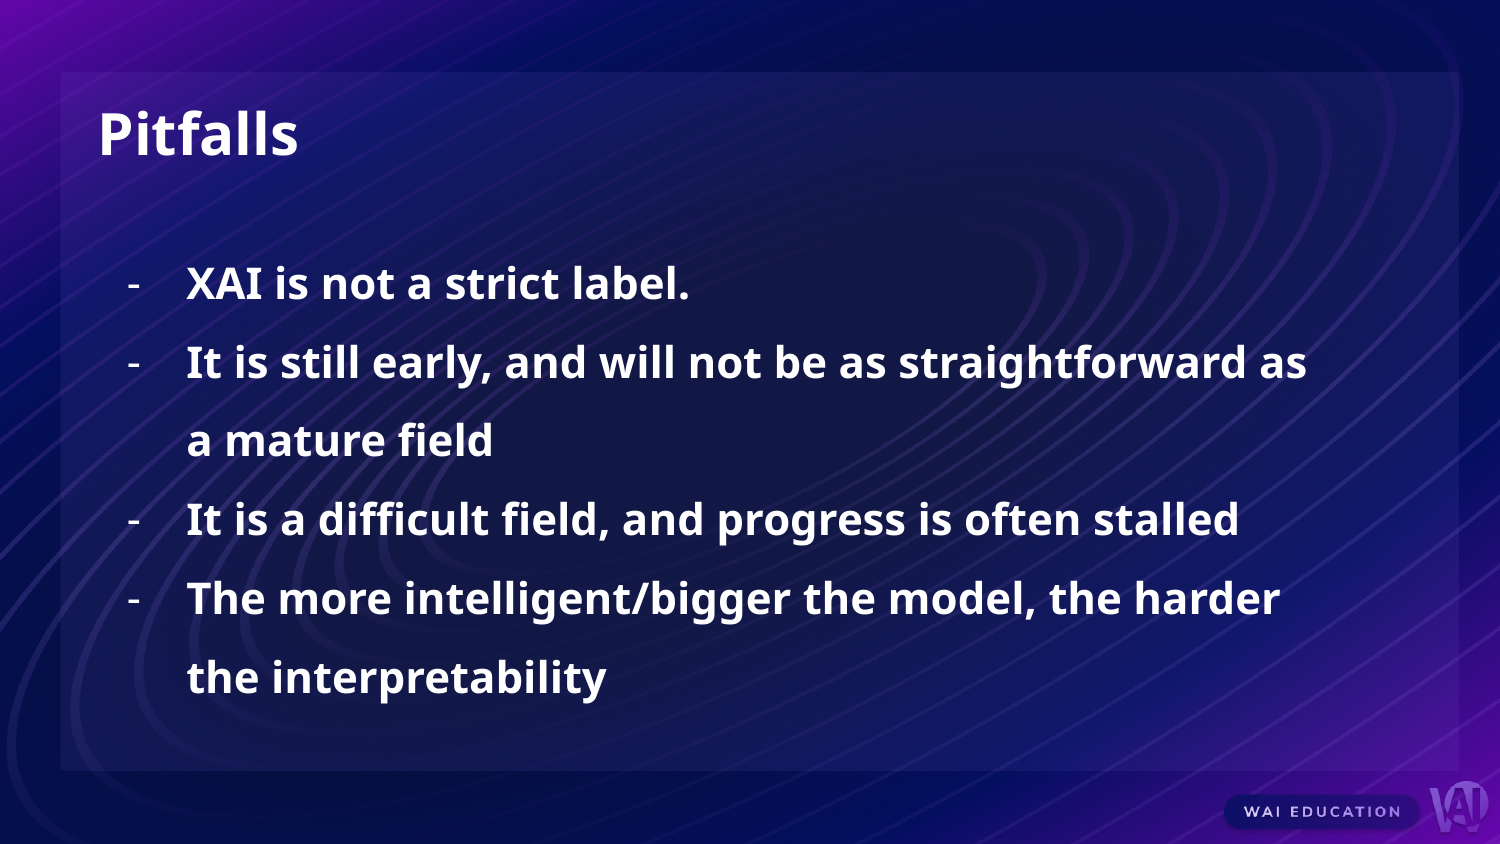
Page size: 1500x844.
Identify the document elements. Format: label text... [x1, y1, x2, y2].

text_box [1023, 312, 1410, 376]
text_box XAI is not a strict label. It is still early, and will not be as straightforward as a mature field It is a difficult field, and progress is often stalled The more intelligent/bigger the model, the harder the interpretability [99, 218, 1349, 703]
picture [0, 0, 1500, 844]
text_box Pitfalls [86, 85, 1455, 171]
